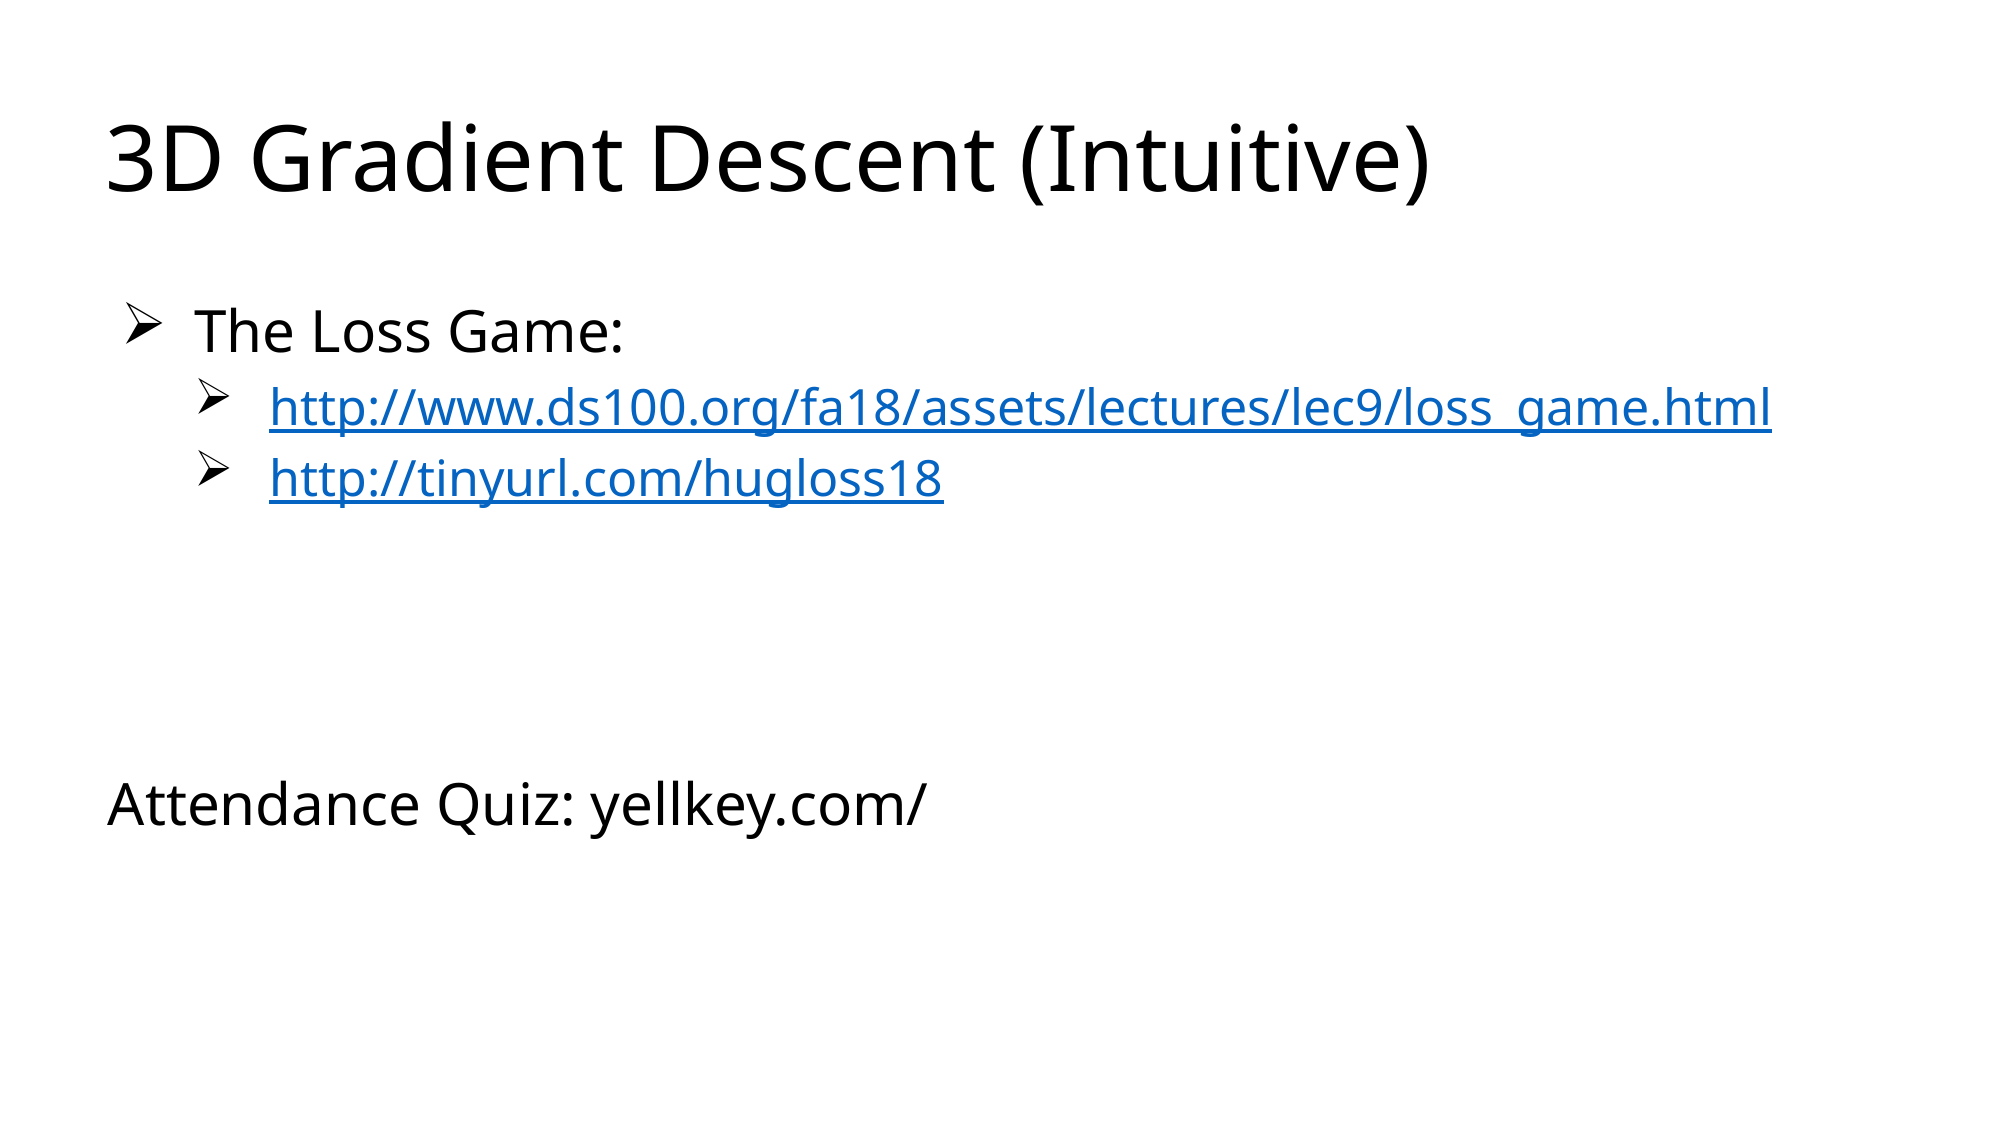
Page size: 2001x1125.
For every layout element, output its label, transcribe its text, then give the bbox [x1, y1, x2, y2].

title 3D Gradient Descent (Intuitive) [90, 52, 1863, 271]
text_box The Loss Game: http://www.ds100.org/fa18/assets/lectures/lec9/loss_game.html http://tinyurl.com/hugloss18 [104, 295, 1903, 552]
list Attendance Quiz: yellkey.com/ [90, 767, 1890, 1025]
